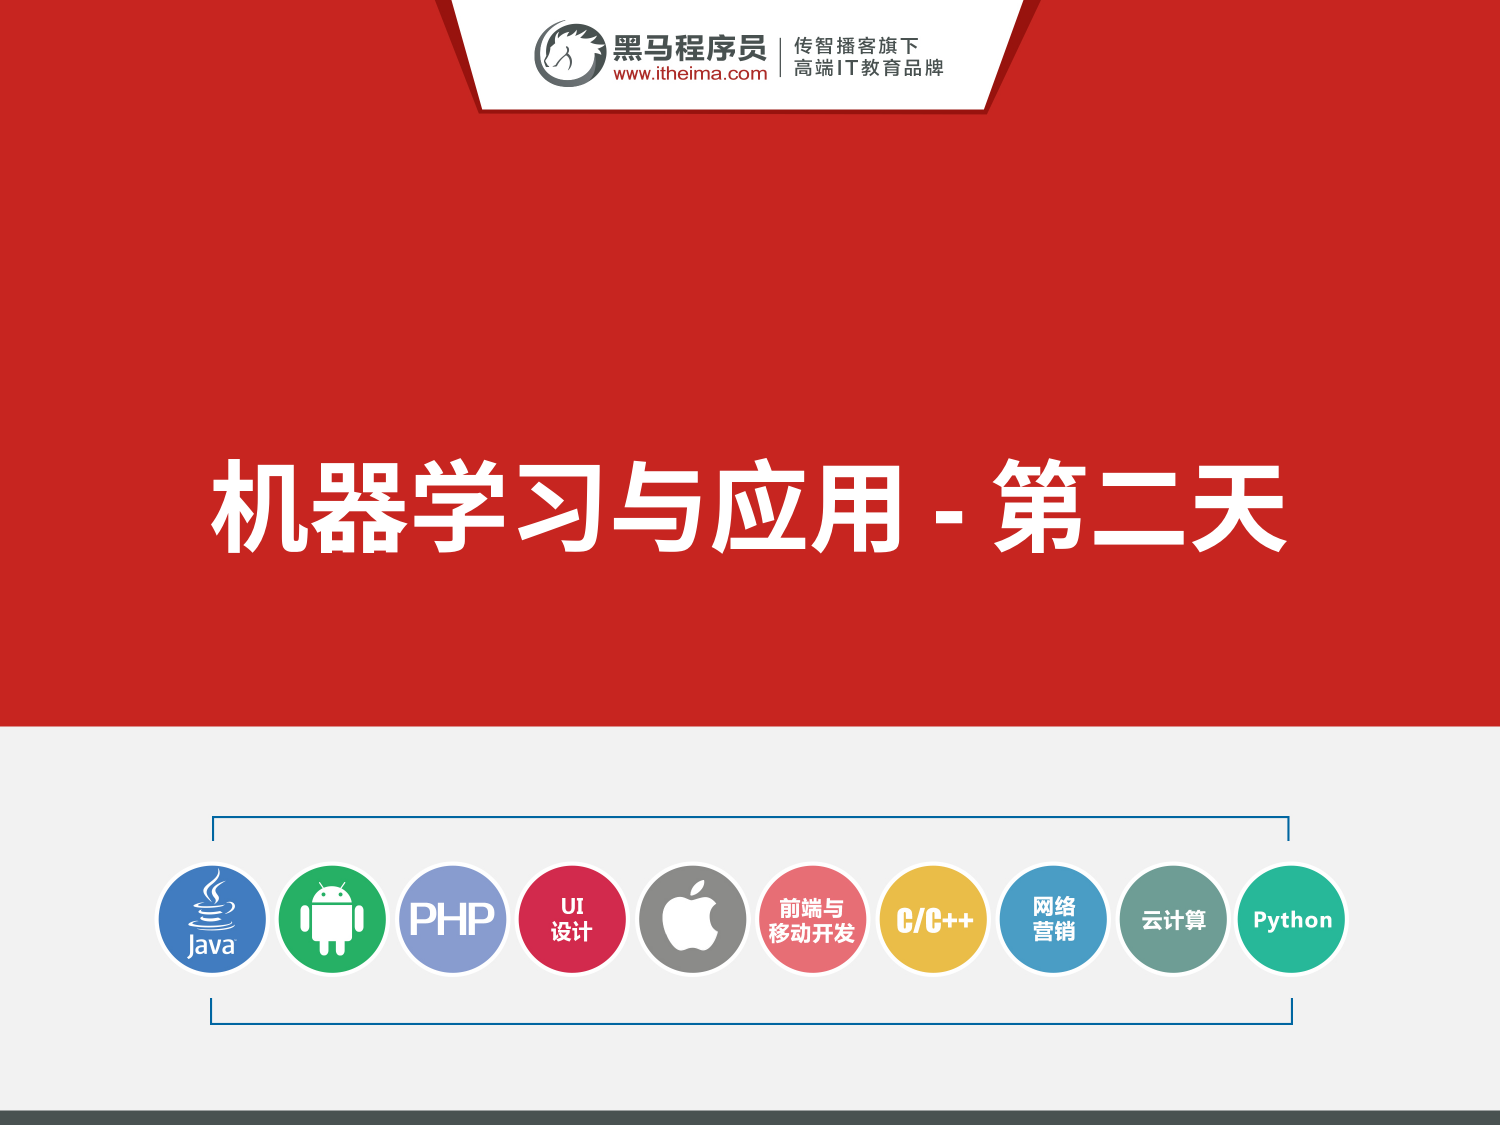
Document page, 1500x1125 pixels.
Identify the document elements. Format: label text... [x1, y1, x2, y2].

picture [0, 0, 1500, 1125]
text_box 机器学习与应用-第二天 [194, 437, 1305, 572]
